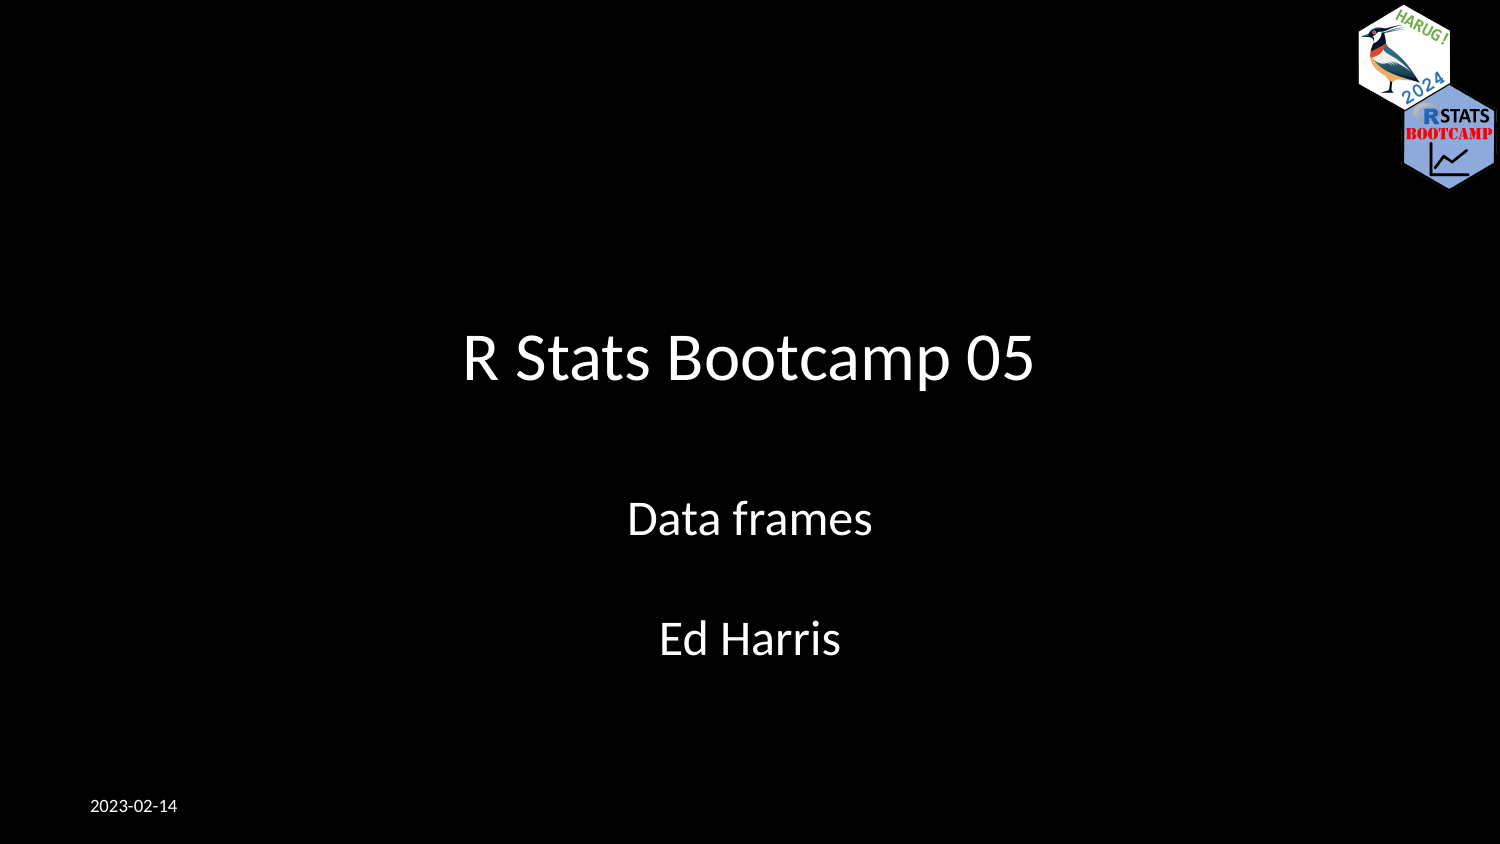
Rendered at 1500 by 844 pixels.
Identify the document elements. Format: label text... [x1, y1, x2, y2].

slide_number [75, 782, 425, 827]
subtitle Data frames Ed Harris [225, 478, 1275, 694]
title R Stats Bootcamp 05 [112, 262, 1388, 443]
picture [1355, 1, 1500, 193]
